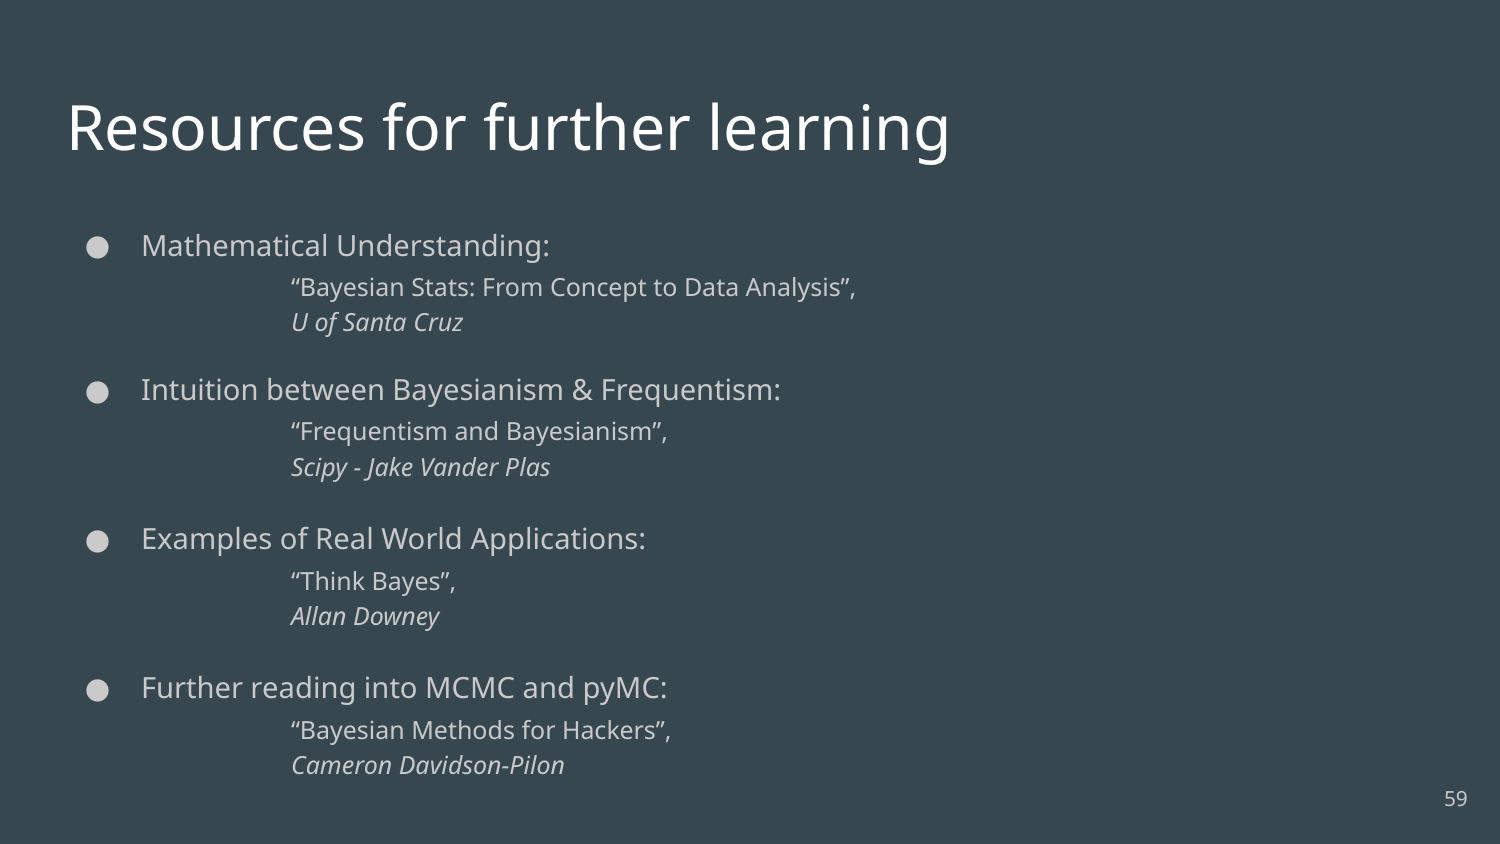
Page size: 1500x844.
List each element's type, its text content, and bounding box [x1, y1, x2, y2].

title Resources for further learning [51, 72, 1449, 167]
list Mathematical Understanding: “Bayesian Stats: From Concept to Data Analysis”, U of Santa Cruz Intuition between Bayesianism & Frequentism: “Frequentism and Bayesianism”, Scipy - Jake Vander Plas Examples of Real World Applications: “Think Bayes”, Allan Downey Further reading into MCMC and pyMC: “Bayesian Methods for Hackers”, Cameron Davidson-Pilon [51, 189, 1449, 813]
slide_number ‹#› [1392, 767, 1483, 833]
